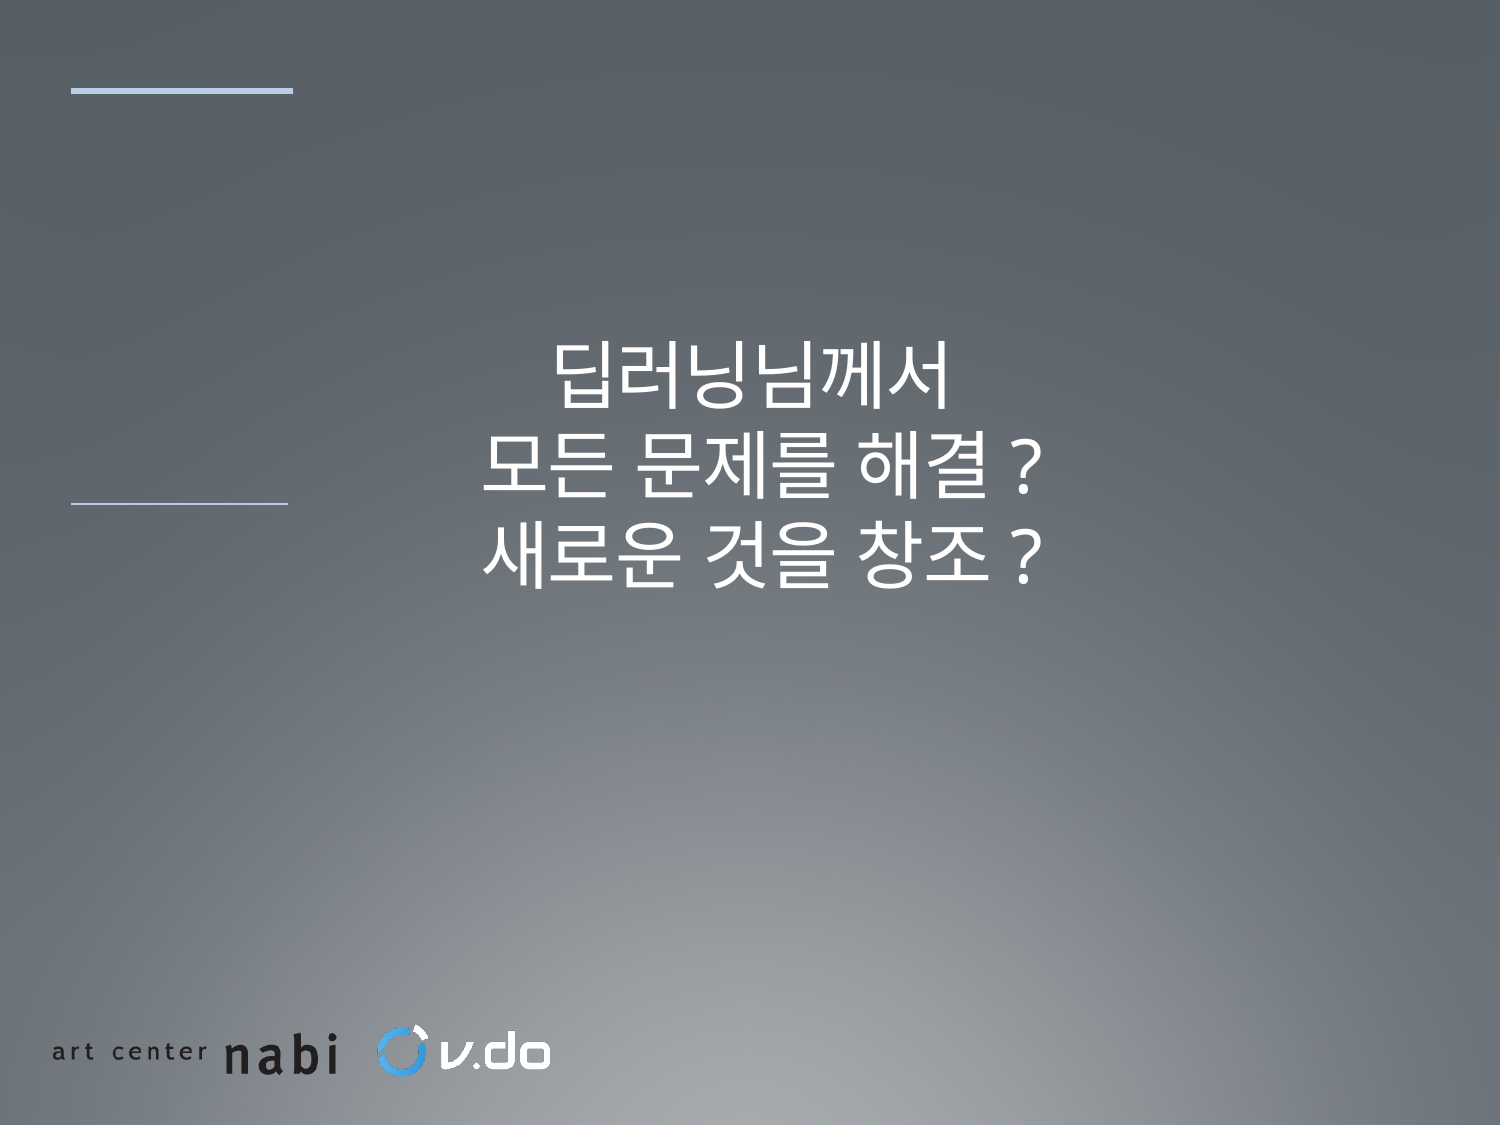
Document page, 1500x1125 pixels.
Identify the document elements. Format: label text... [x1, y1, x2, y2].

picture [0, 0, 1500, 1125]
text_box 딥러닝님께서 모든 문제를 해결? 새로운 것을 창조? [159, 326, 1365, 752]
